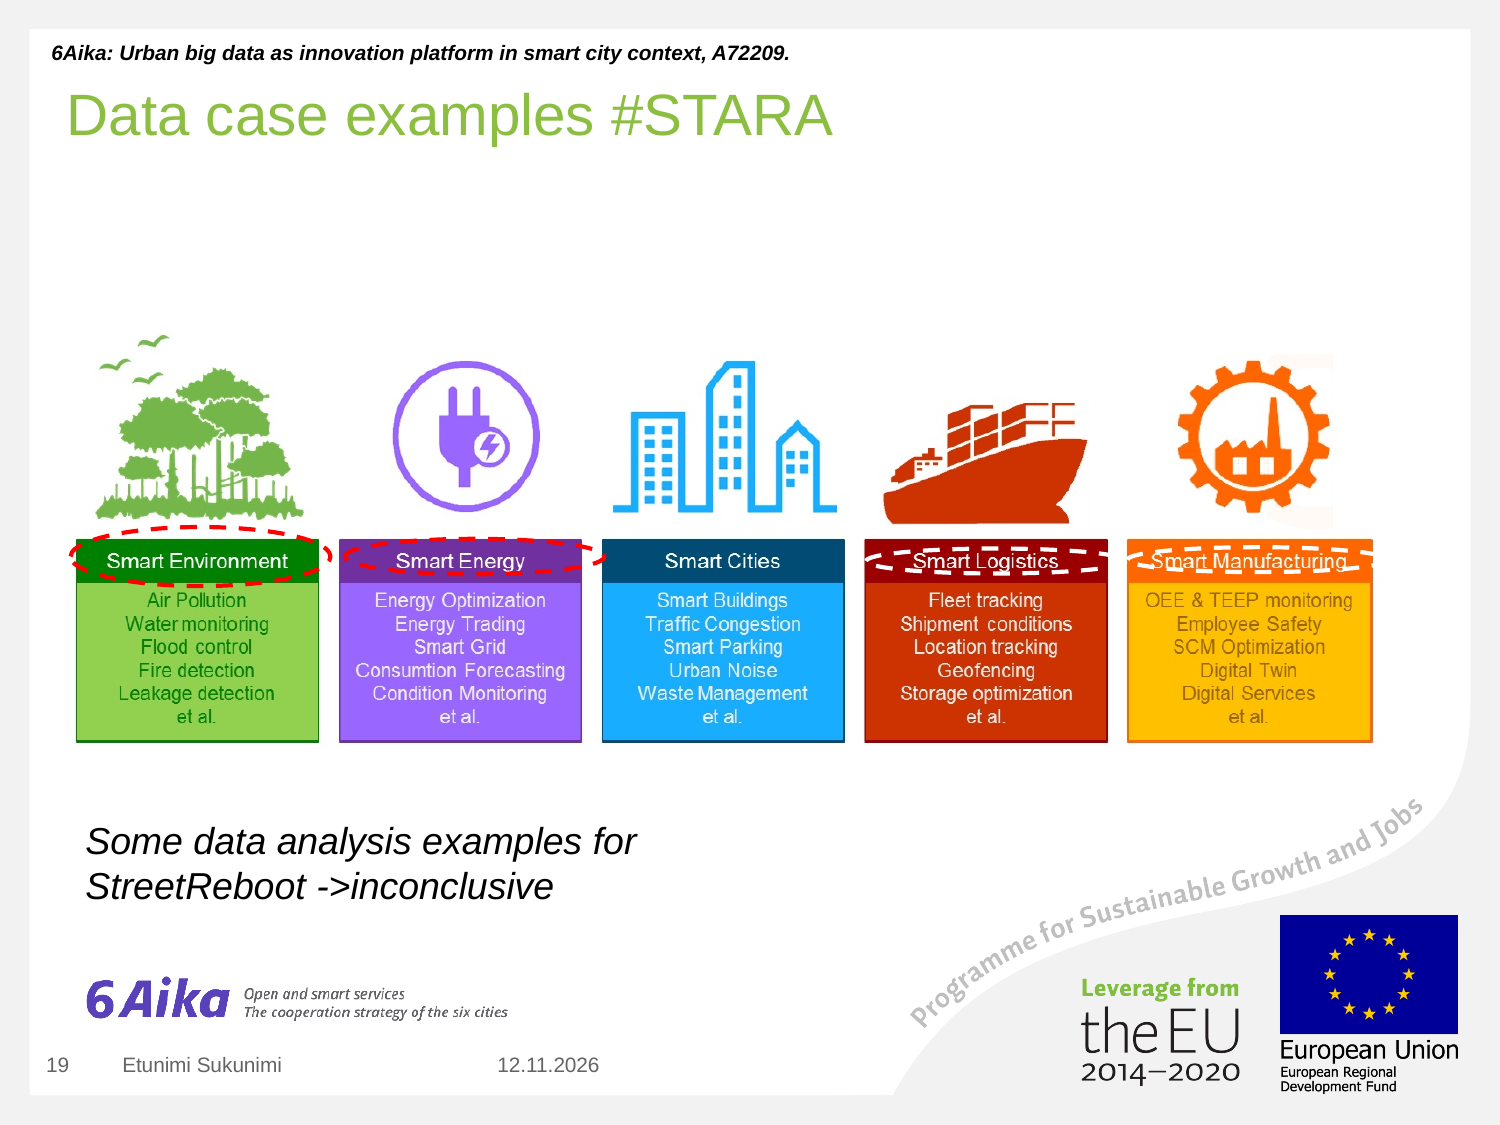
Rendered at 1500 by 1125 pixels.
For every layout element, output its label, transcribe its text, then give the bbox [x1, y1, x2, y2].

text_box 6Aika: Urban big data as innovation platform in smart city context, A72209. [30, 32, 1384, 97]
text_box Some data analysis examples for StreetReboot ->inconclusive [70, 809, 655, 915]
footer Etunimi Sukunimi [107, 1052, 433, 1094]
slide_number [437, 1035, 615, 1094]
text_box Data case examples #STARA [66, 77, 1390, 225]
picture [0, 0, 1500, 1125]
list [64, 325, 1388, 751]
slide_number 19 [31, 1035, 102, 1094]
